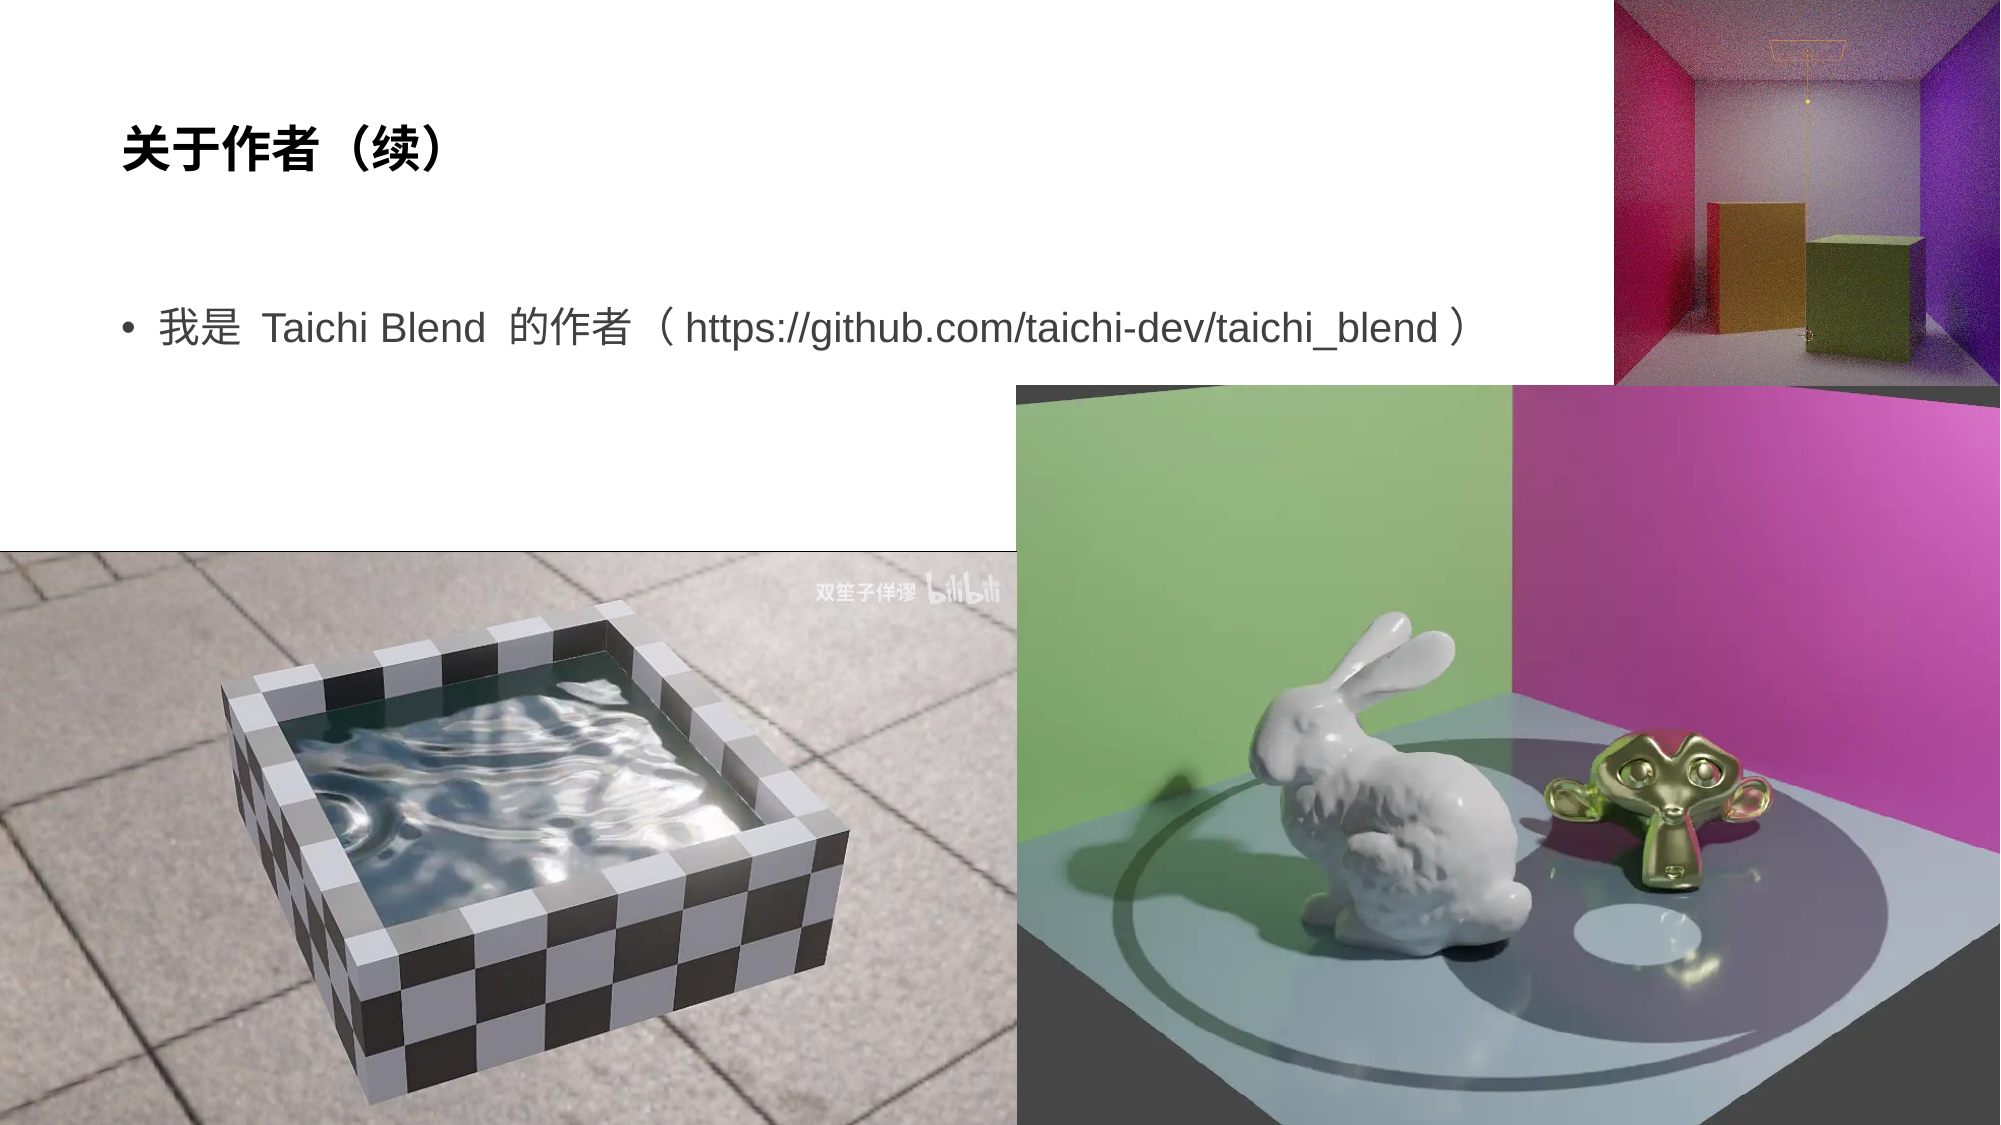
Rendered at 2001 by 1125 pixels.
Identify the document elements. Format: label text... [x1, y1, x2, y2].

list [1016, 385, 2000, 1125]
picture [0, 551, 1017, 1125]
text_box 我是 Taichi Blend 的作者（https://github.com/taichi-dev/taichi_blend） [106, 299, 1614, 551]
title 关于作者（续） [106, 42, 1614, 260]
picture [1614, 0, 2000, 386]
